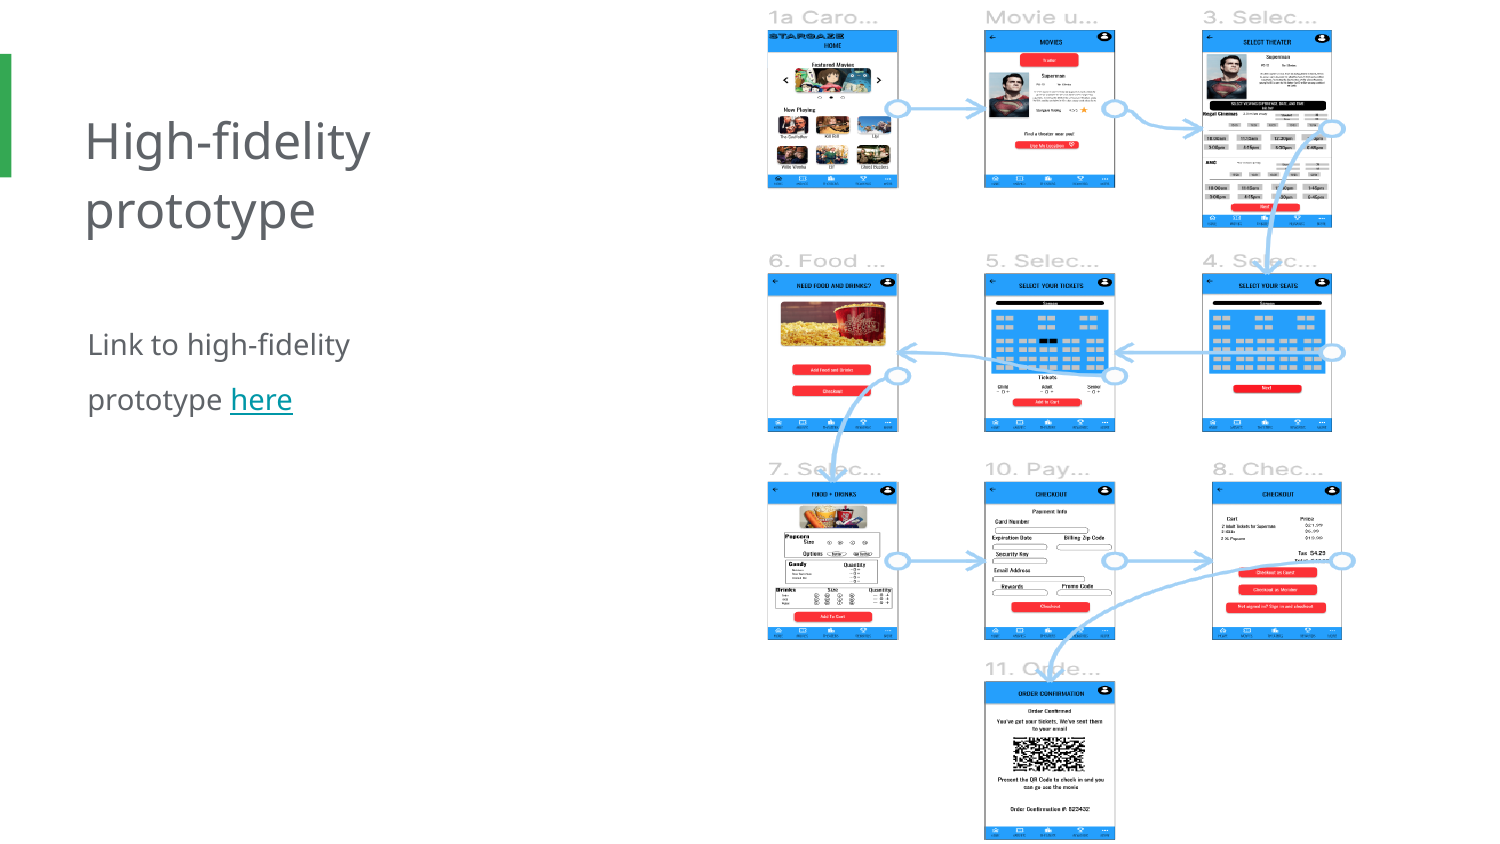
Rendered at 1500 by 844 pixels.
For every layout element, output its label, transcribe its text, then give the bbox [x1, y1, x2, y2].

text_box High-fidelity prototype [84, 85, 762, 254]
text_box Link to high-fidelity prototype here [87, 294, 453, 489]
picture [767, 0, 1368, 844]
